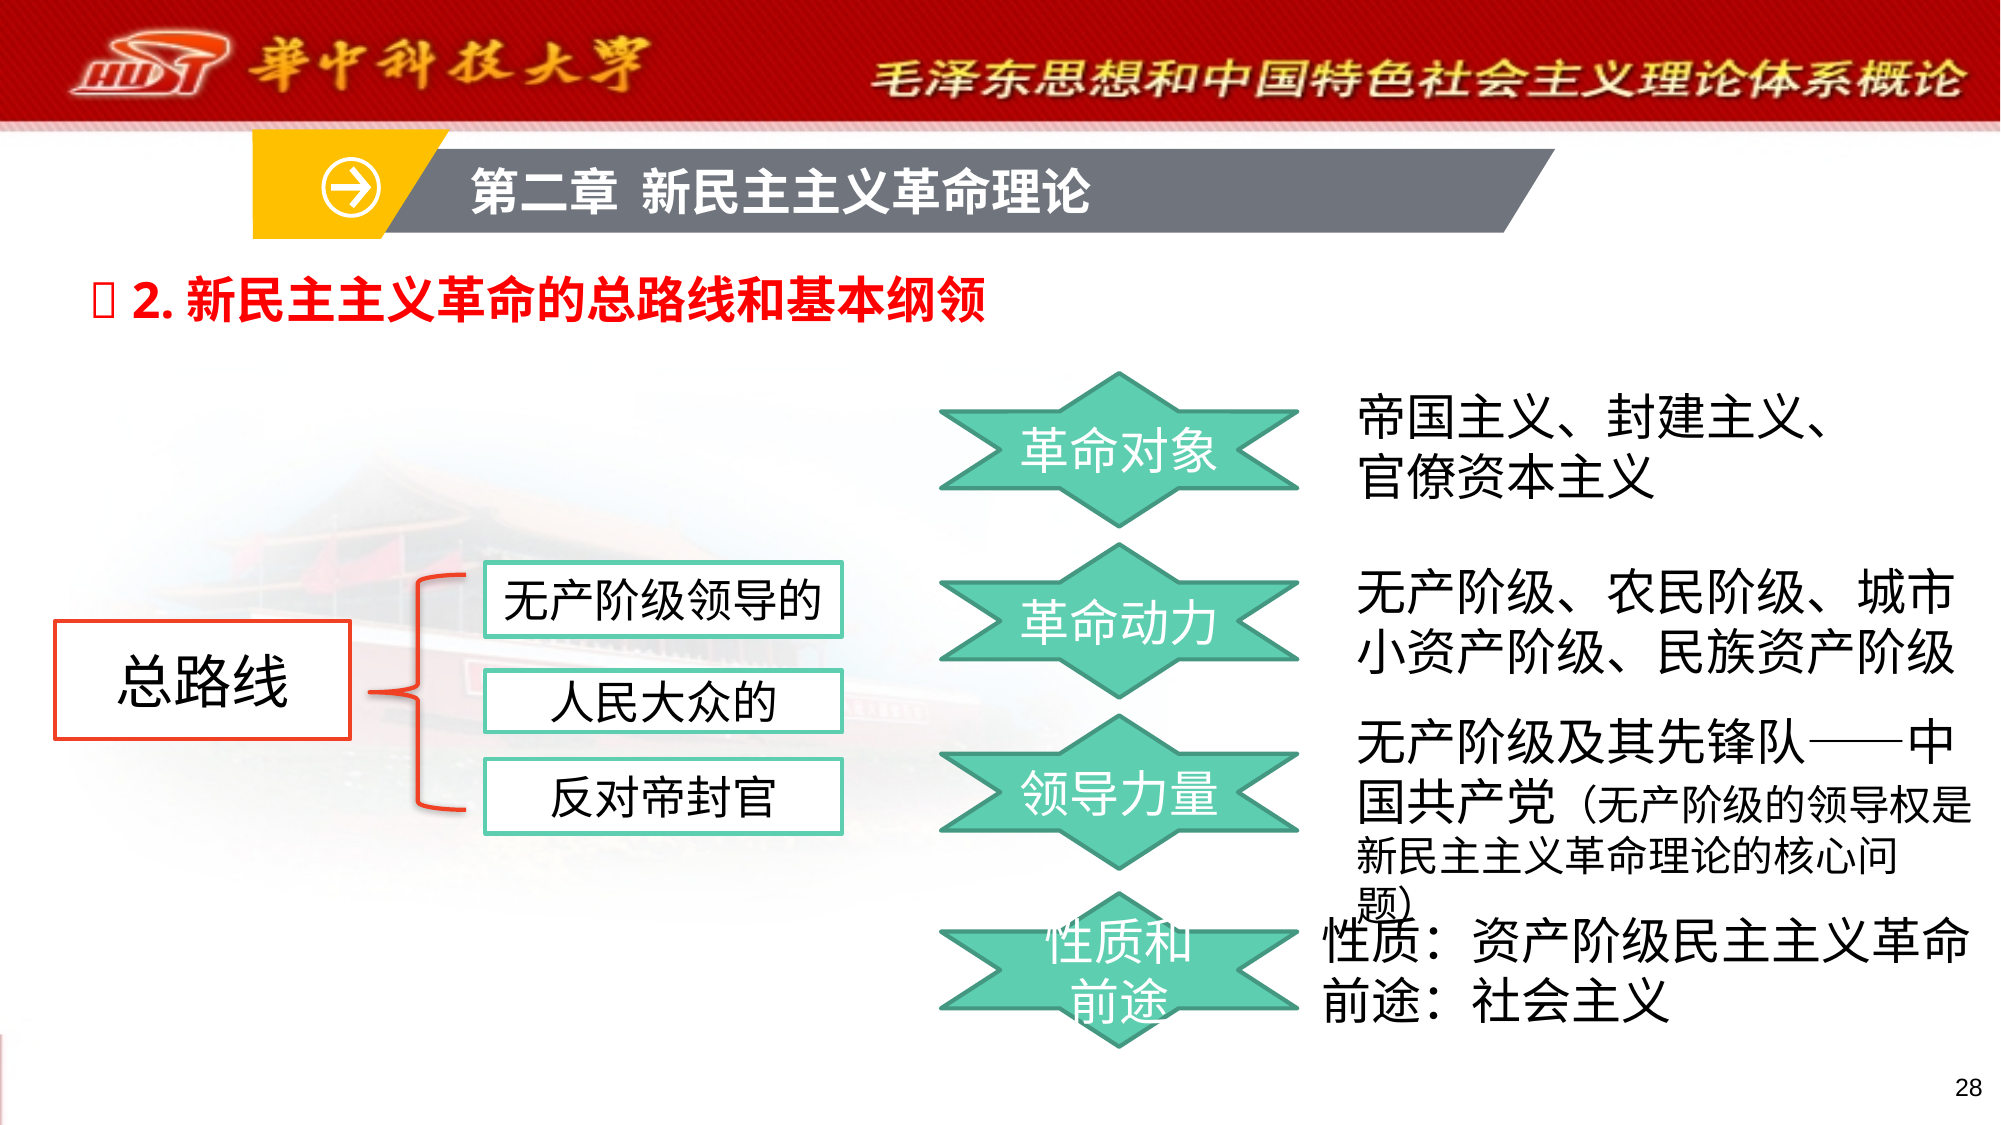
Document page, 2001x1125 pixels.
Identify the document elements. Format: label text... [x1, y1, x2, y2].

text_box 帝国主义、封建主义、官僚资本主义 [1341, 377, 1850, 513]
text_box 革命动力 [938, 542, 1300, 700]
text_box 无产阶级及其先锋队——中国共产党（无产阶级的领导权是新民主主义革命理论的核心问题） [1341, 702, 1993, 901]
picture [0, 0, 2001, 1125]
text_box 性质和 前途 [938, 891, 1300, 1049]
text_box 性质：资产阶级民主主义革命 前途：社会主义 [1307, 901, 1993, 1037]
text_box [252, 129, 1556, 240]
text_box 革命对象 [938, 371, 1300, 529]
slide_number 28 [1921, 1064, 1998, 1125]
text_box 无产阶级、农民阶级、城市小资产阶级、民族资产阶级 [1341, 552, 1993, 688]
text_box  2.新民主主义革命的总路线和基本纲领 [74, 260, 1002, 336]
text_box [54, 562, 843, 834]
text_box 领导力量 [938, 713, 1300, 871]
